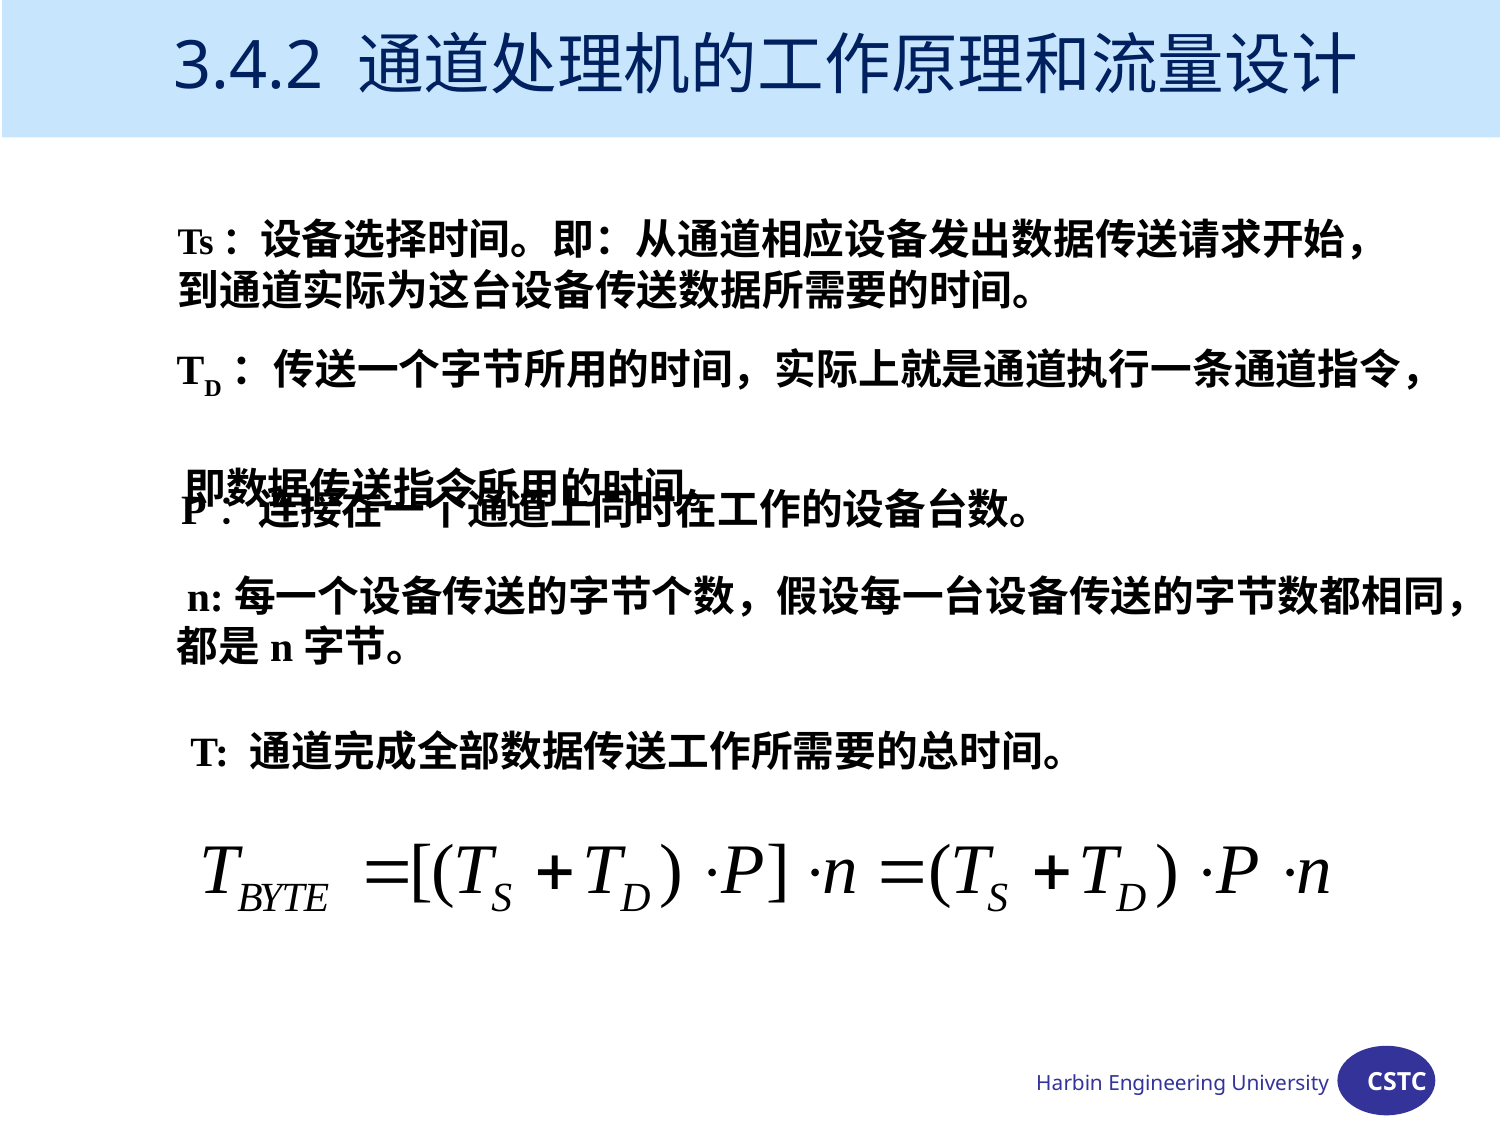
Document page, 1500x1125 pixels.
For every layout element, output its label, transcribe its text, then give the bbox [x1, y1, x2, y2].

text_box n:每一个设备传送的字节个数，假设每一台设备传送的字节数都相同，都是n字节。 [161, 562, 1463, 678]
text_box 3.4.2 通道处理机的工作原理和流量设计 [158, 14, 1374, 110]
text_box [193, 822, 1344, 930]
text_box TD：传送一个字节所用的时间，实际上就是通道执行一条通道指令， 即数据传送指令所用的时间。 [140, 329, 1459, 519]
text_box Ts：设备选择时间。即：从通道相应设备发出数据传送请求开始， 到通道实际为这台设备传送数据所需要的时间。 [162, 205, 1403, 321]
footer Harbin Engineering University [693, 1062, 1344, 1113]
text_box T: 通道完成全部数据传送工作所需要的总时间。 [154, 717, 1100, 783]
text_box P：连接在一个通道上同时在工作的设备台数。 [144, 475, 1067, 541]
